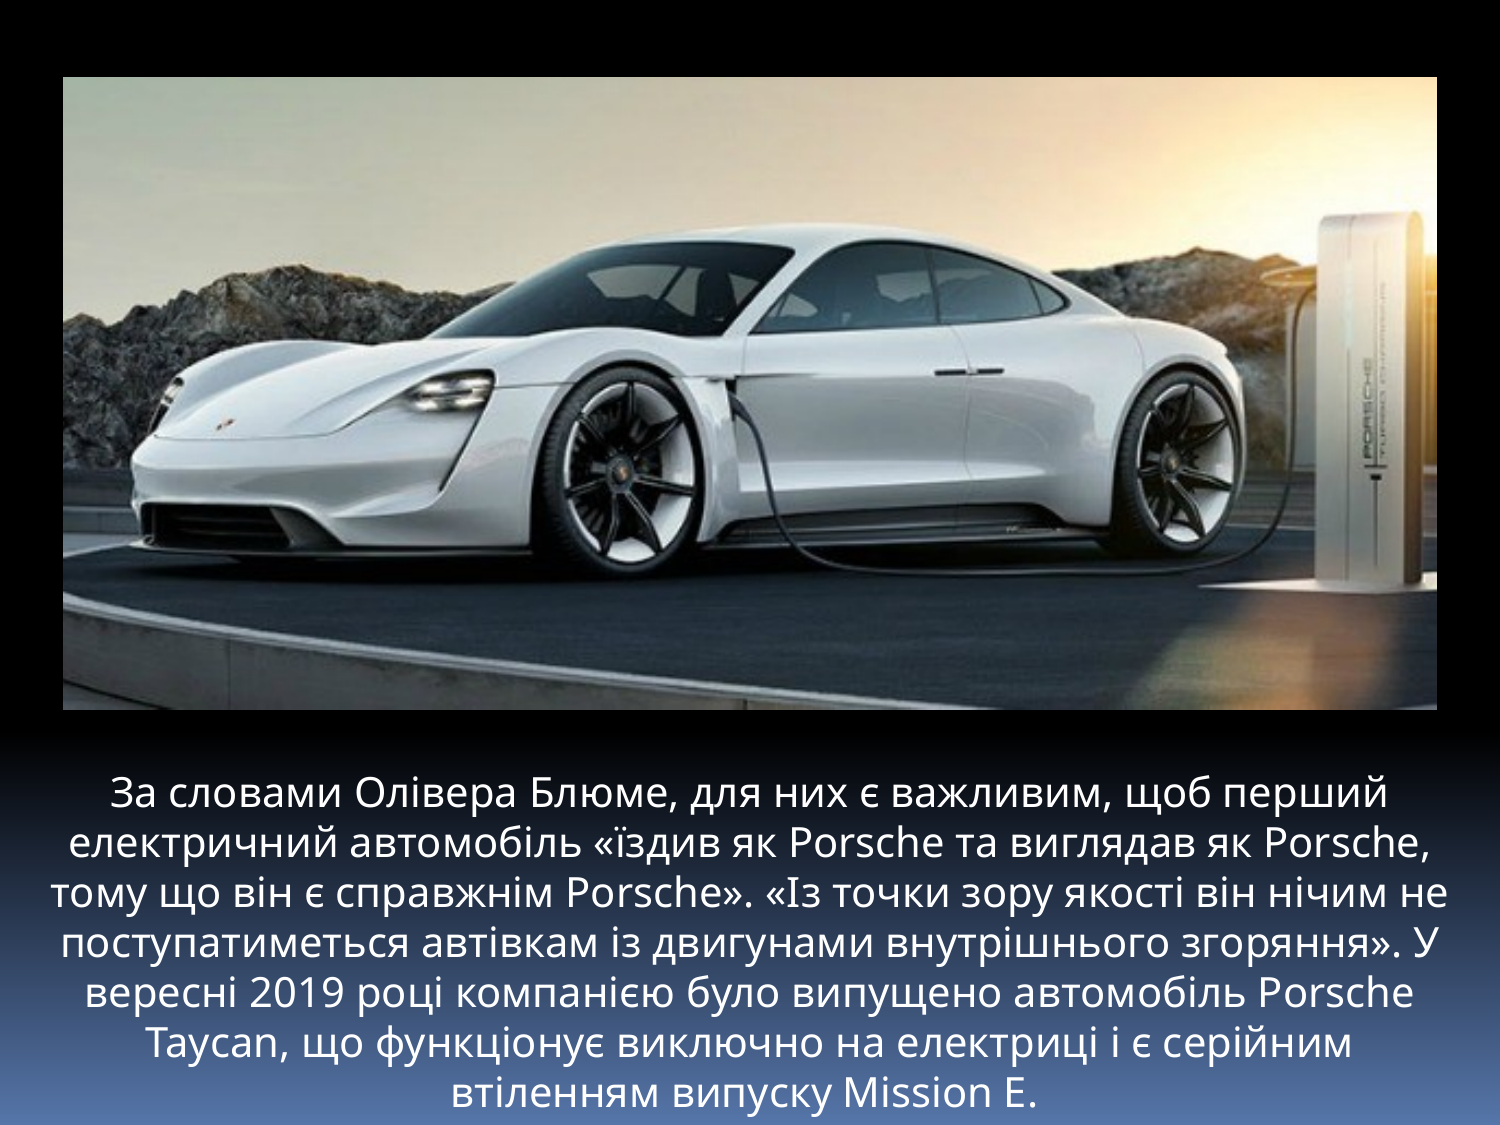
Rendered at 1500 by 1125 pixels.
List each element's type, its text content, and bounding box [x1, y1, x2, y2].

picture [62, 77, 1437, 711]
text_box За словами Олівера Блюме, для них є важливим, щоб перший електричний автомобіль «їздив як Porsche та виглядав як Porsche, тому що він є справжнім Porsche». «Із точки зору якості він нічим не поступатиметься автівкам із двигунами внутрішнього згоряння». У вересні 2019 році компанією було випущено автомобіль Porsche Taycan, що функціонує виключно на електриці і є серійним втіленням випуску Mission E. [21, 750, 1479, 1125]
